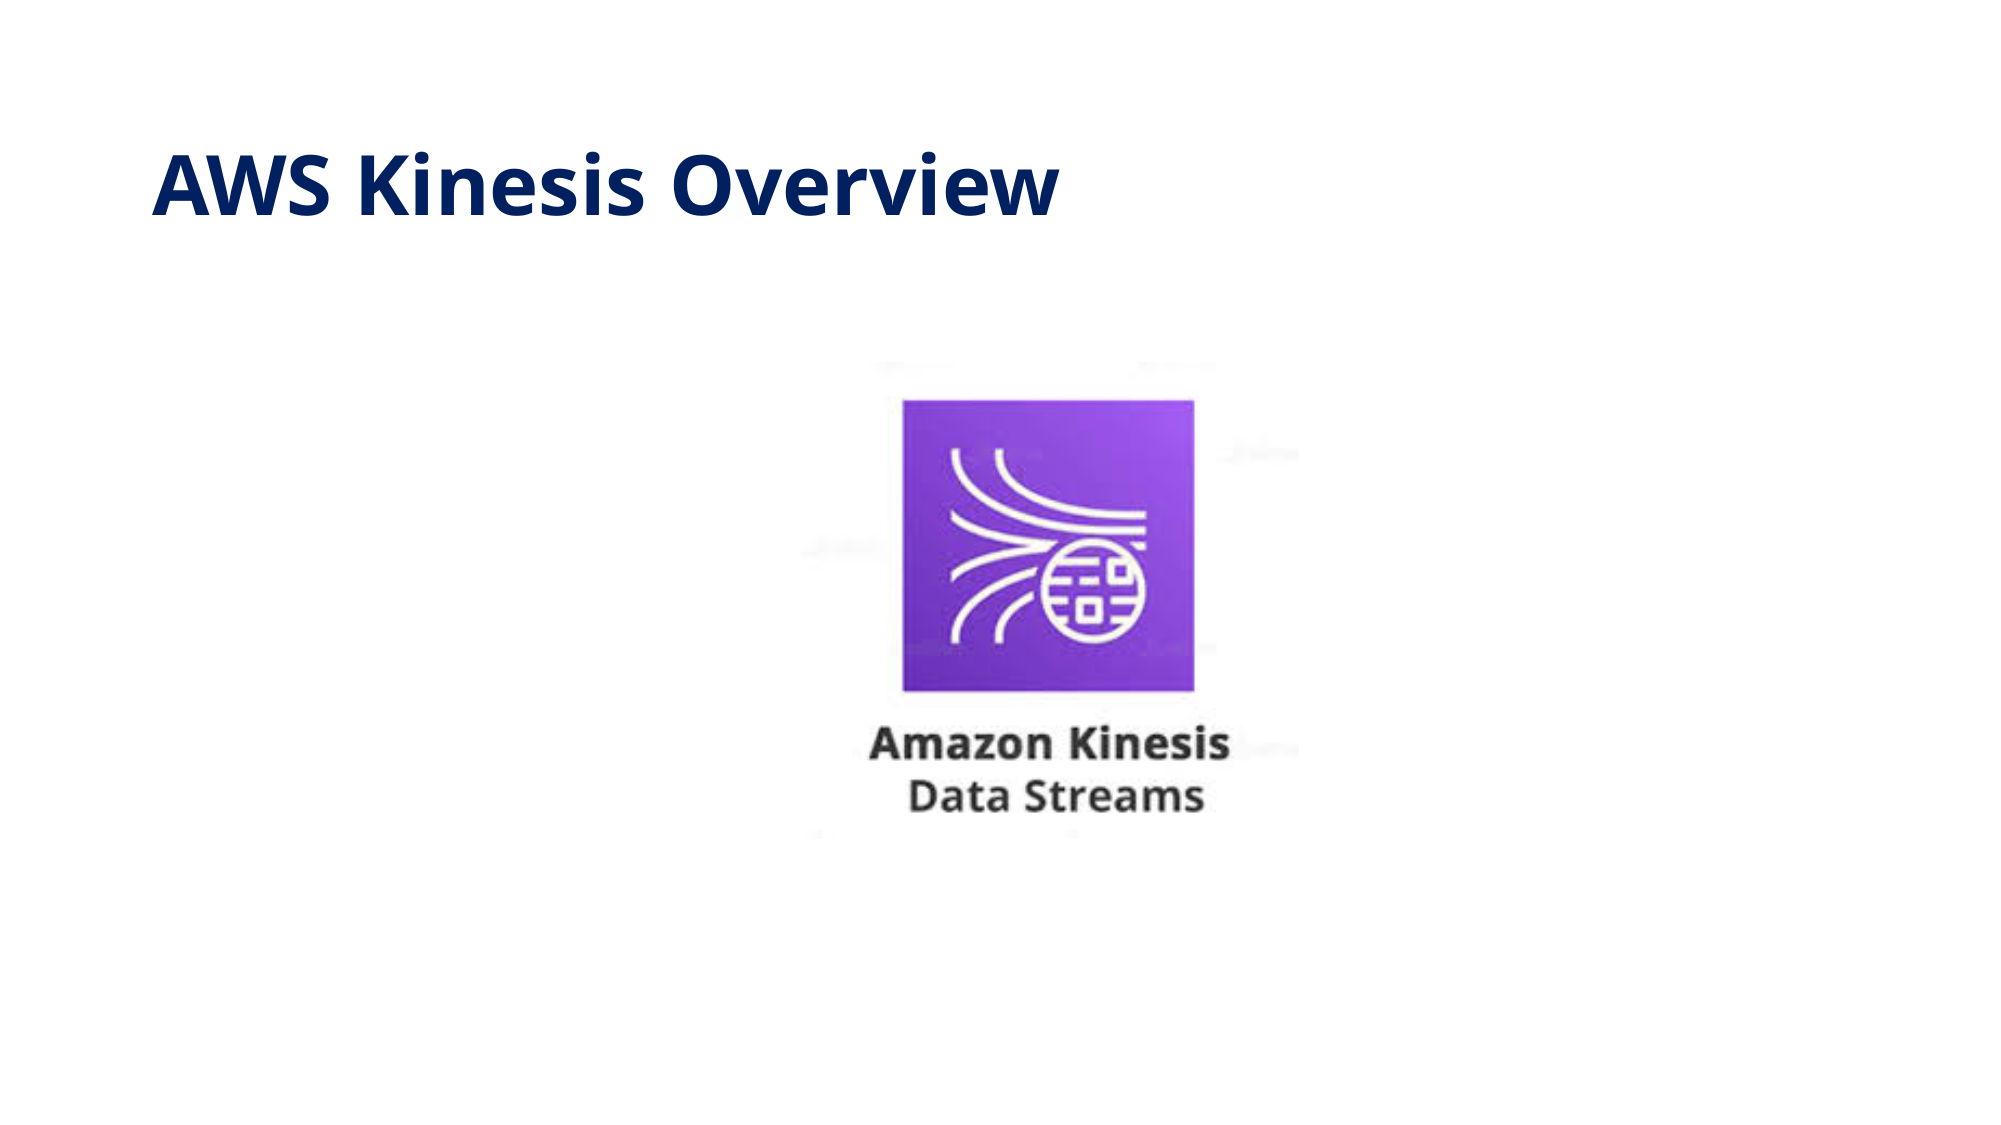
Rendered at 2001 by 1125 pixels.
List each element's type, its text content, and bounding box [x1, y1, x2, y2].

title AWS Kinesis Overview [137, 59, 1863, 278]
picture [801, 362, 1299, 839]
